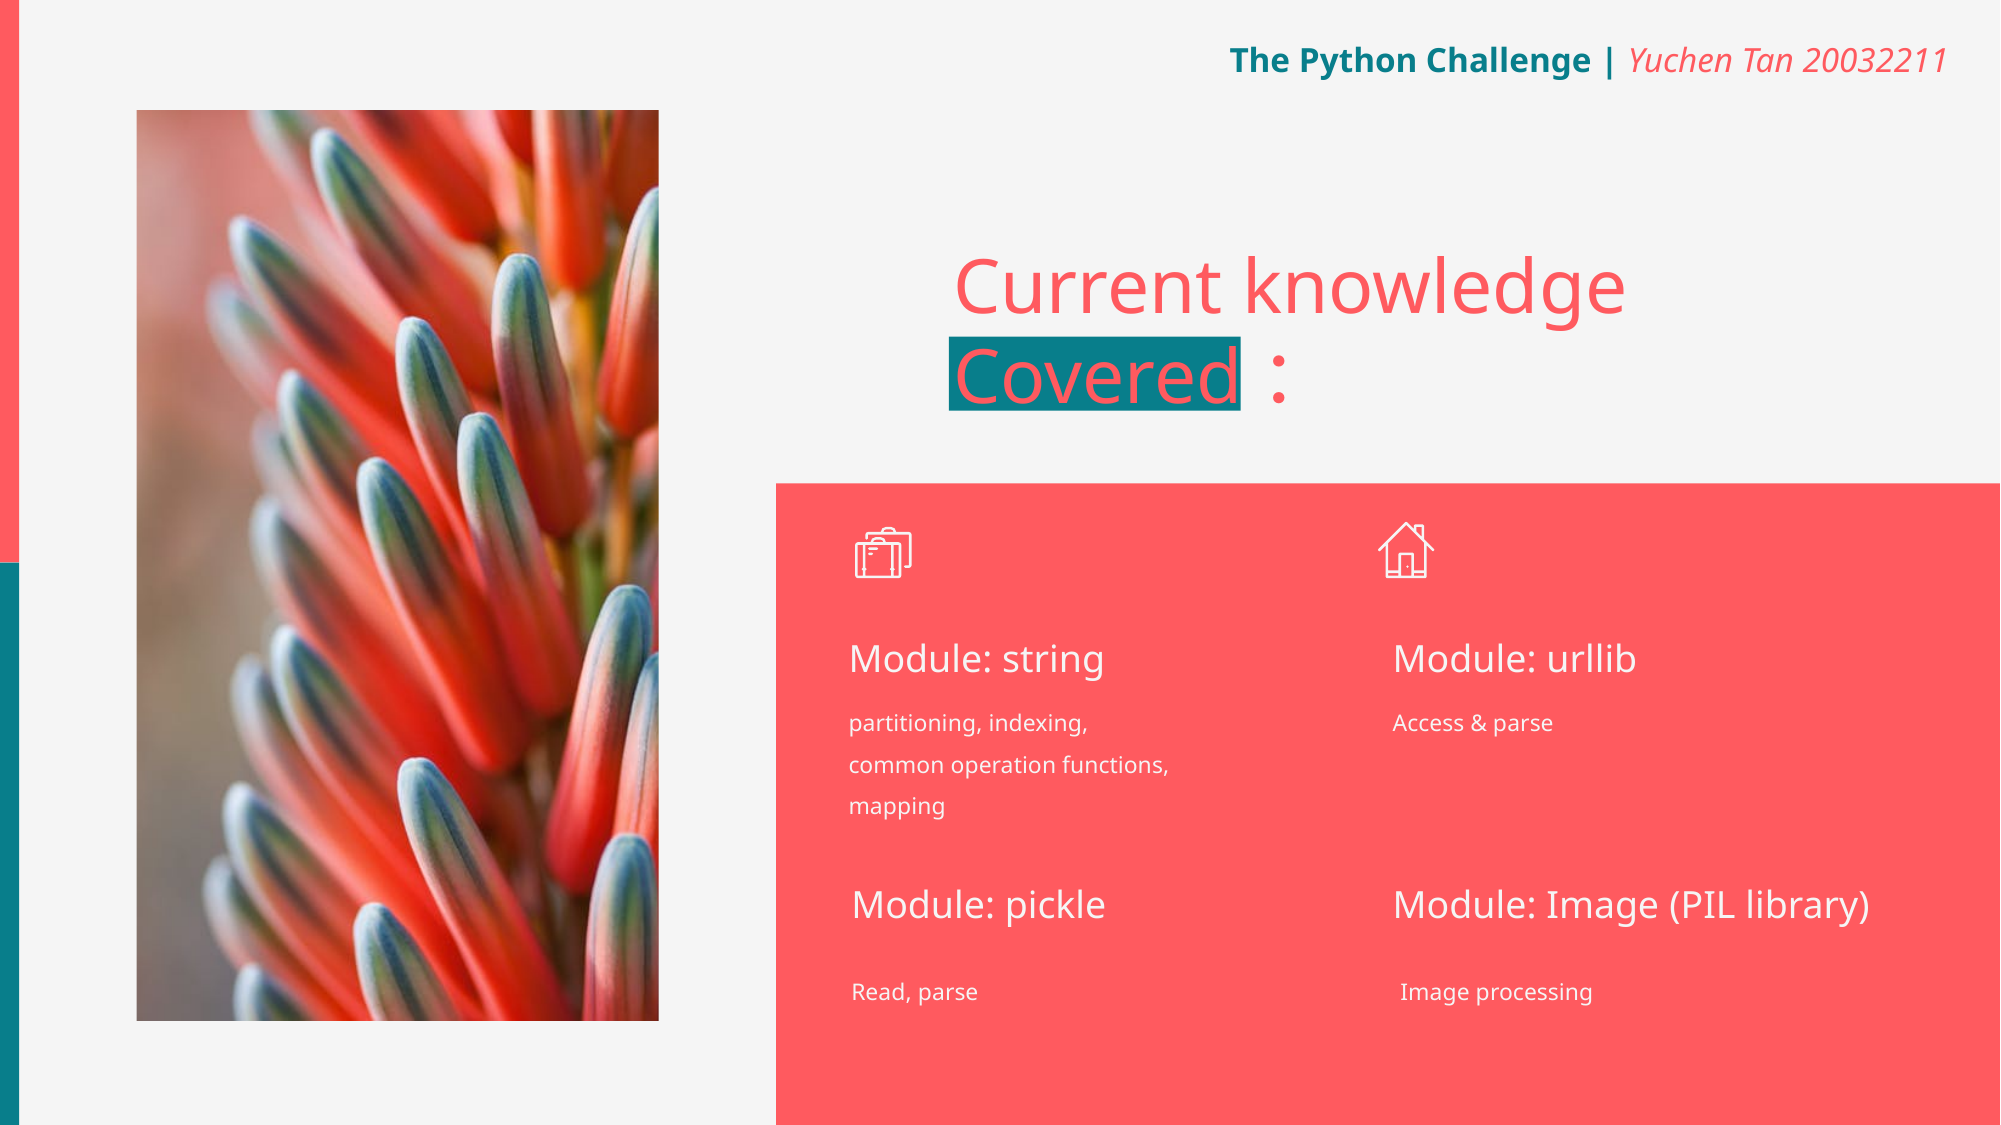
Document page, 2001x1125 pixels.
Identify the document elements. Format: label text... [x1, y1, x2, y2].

text_box [1377, 521, 1435, 579]
text_box [775, 482, 2000, 1125]
text_box [865, 526, 912, 568]
text_box Read, parse [836, 956, 1189, 1013]
text_box Image processing [1385, 956, 1738, 1013]
text_box Module: urllib [1377, 627, 1803, 687]
text_box The Python Challenge | Yuchen Tan 20032211 [1160, 31, 1964, 87]
text_box Module: pickle [836, 873, 1261, 934]
text_box Module: Image (PIL library) [1377, 873, 1914, 979]
text_box Module: string [833, 627, 1259, 687]
text_box Current knowledge Covered：SERVICE [938, 230, 1662, 426]
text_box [0, 0, 20, 1125]
text_box Access & parse [1377, 687, 1731, 744]
text_box [855, 537, 902, 579]
text_box partitioning, indexing, common operation functions, mapping [833, 687, 1186, 827]
picture [136, 110, 659, 1021]
